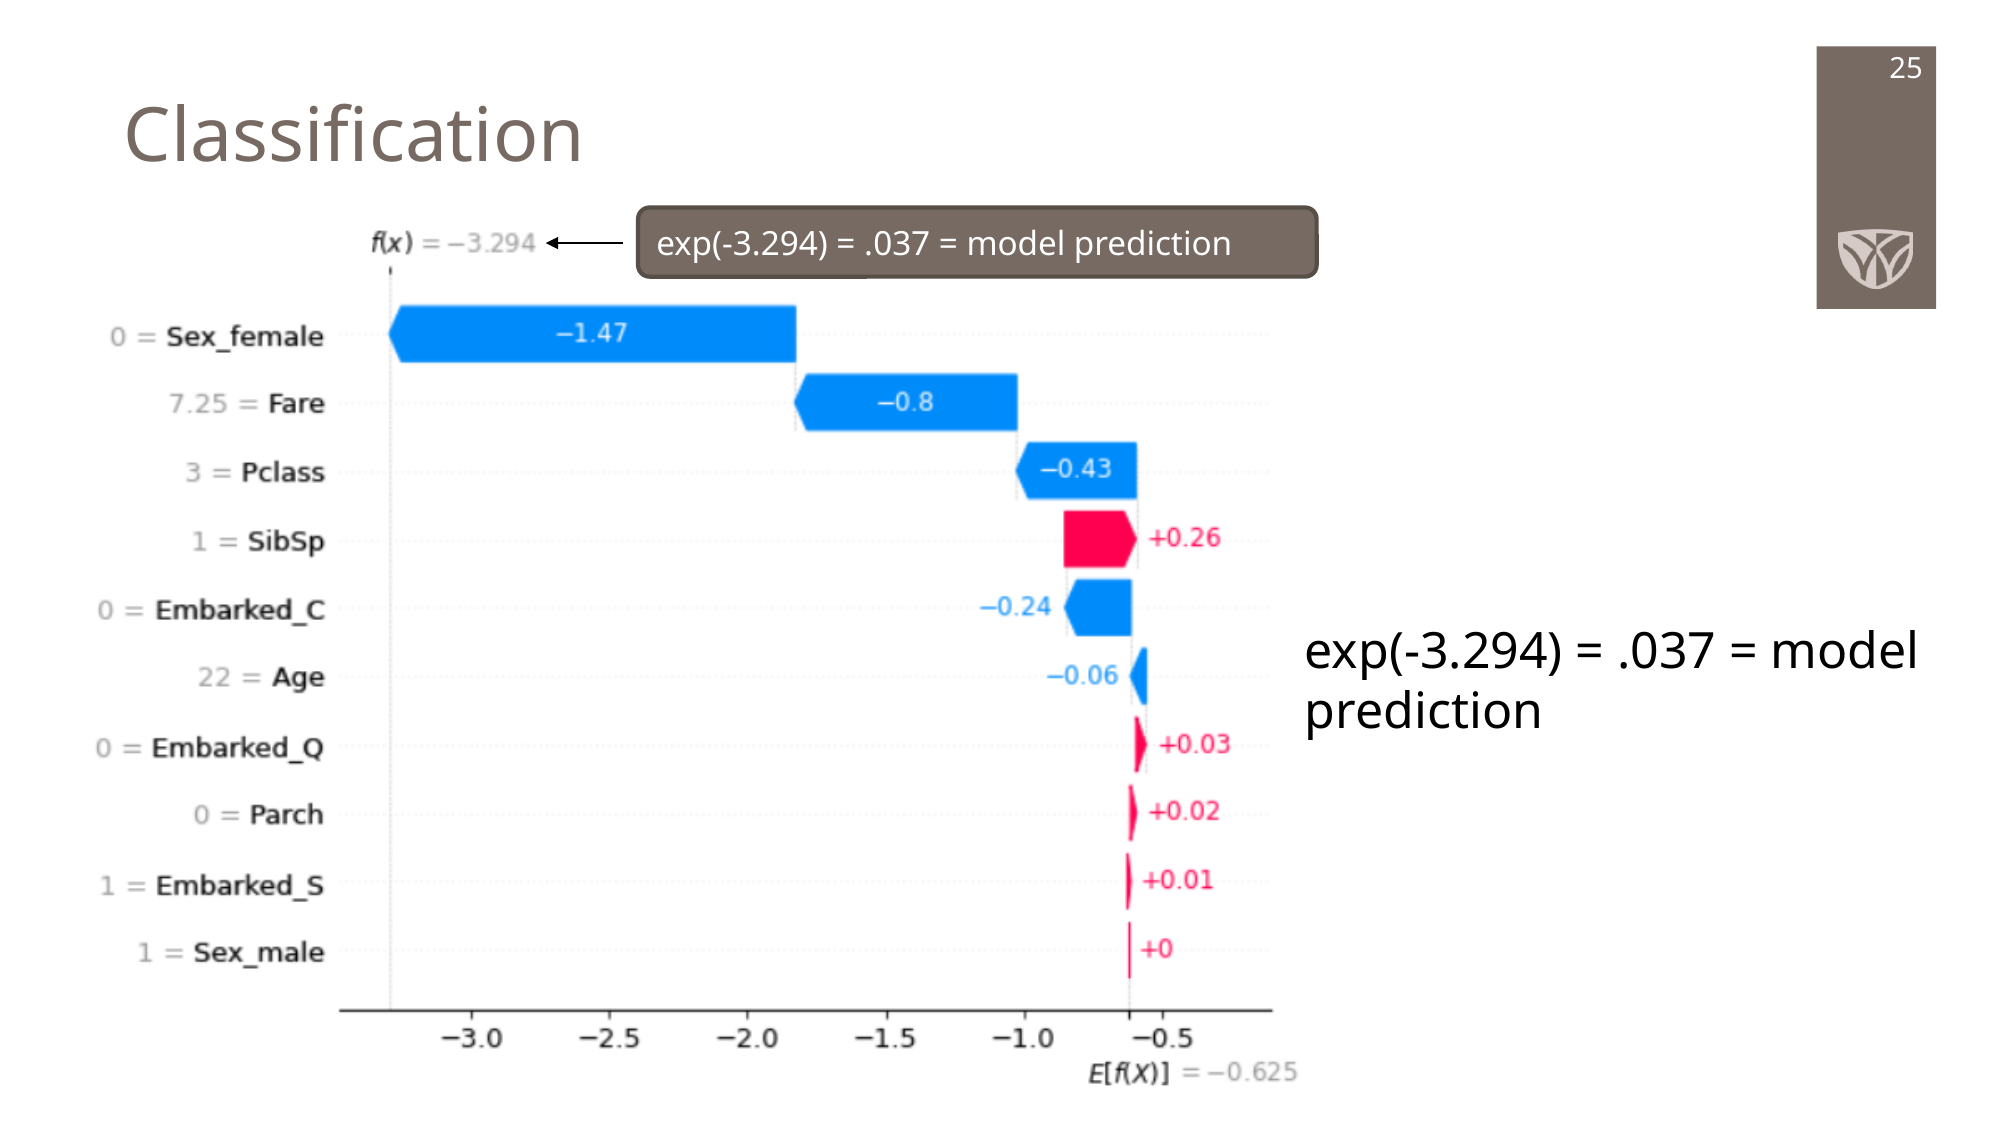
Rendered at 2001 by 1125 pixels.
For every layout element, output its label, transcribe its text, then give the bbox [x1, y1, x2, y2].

picture [84, 211, 1411, 1109]
title Classification [109, 79, 1762, 263]
text_box exp(-3.294) = .037 = model prediction [1418, 610, 2000, 746]
slide_number 25 [1816, 39, 1938, 100]
